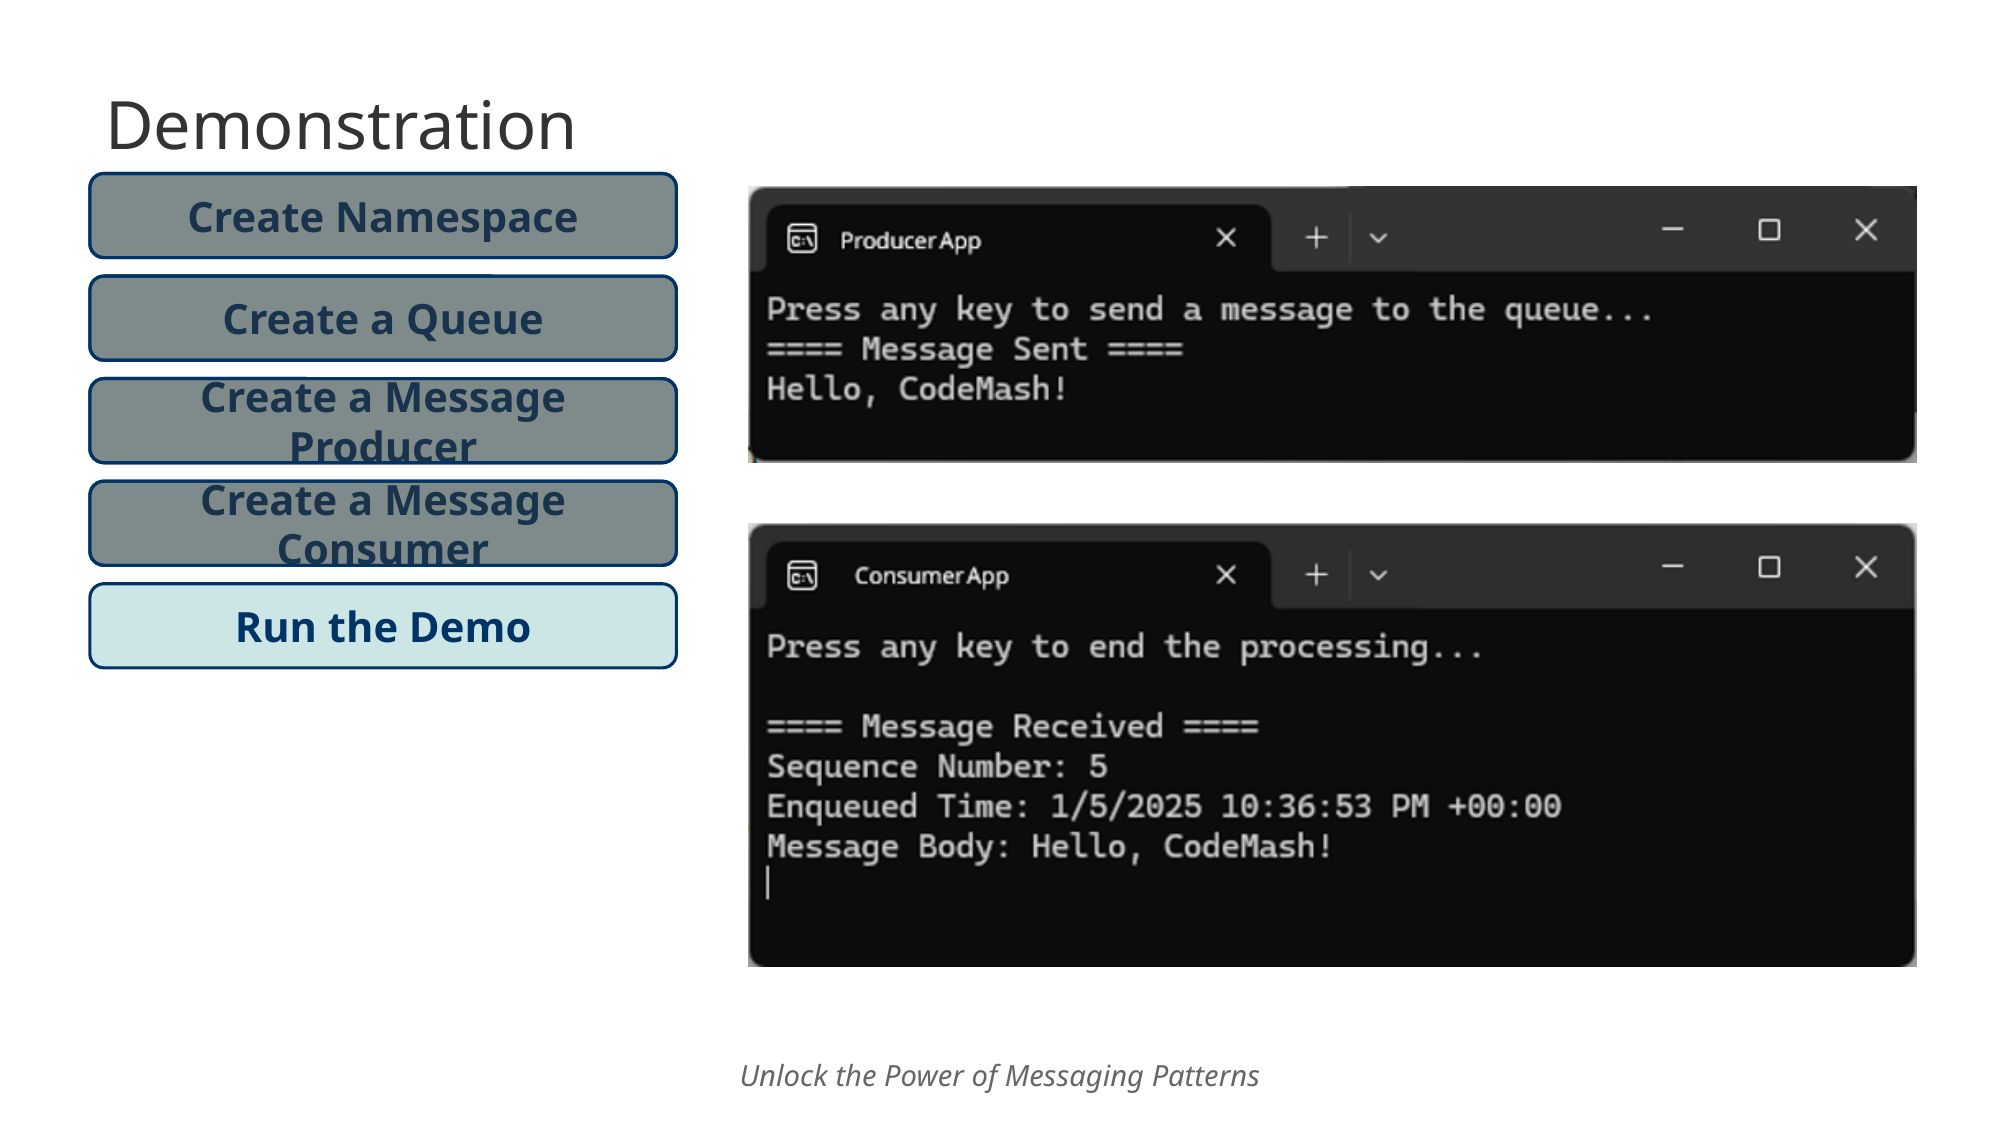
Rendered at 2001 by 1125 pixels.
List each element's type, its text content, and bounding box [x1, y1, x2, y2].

text_box [88, 171, 678, 260]
picture [748, 522, 1917, 968]
picture [748, 186, 1917, 464]
text_box [88, 479, 678, 567]
text_box Run the Demo [88, 582, 678, 670]
text_box [88, 274, 678, 362]
text_box [88, 376, 678, 465]
title Demonstration [90, 75, 677, 172]
